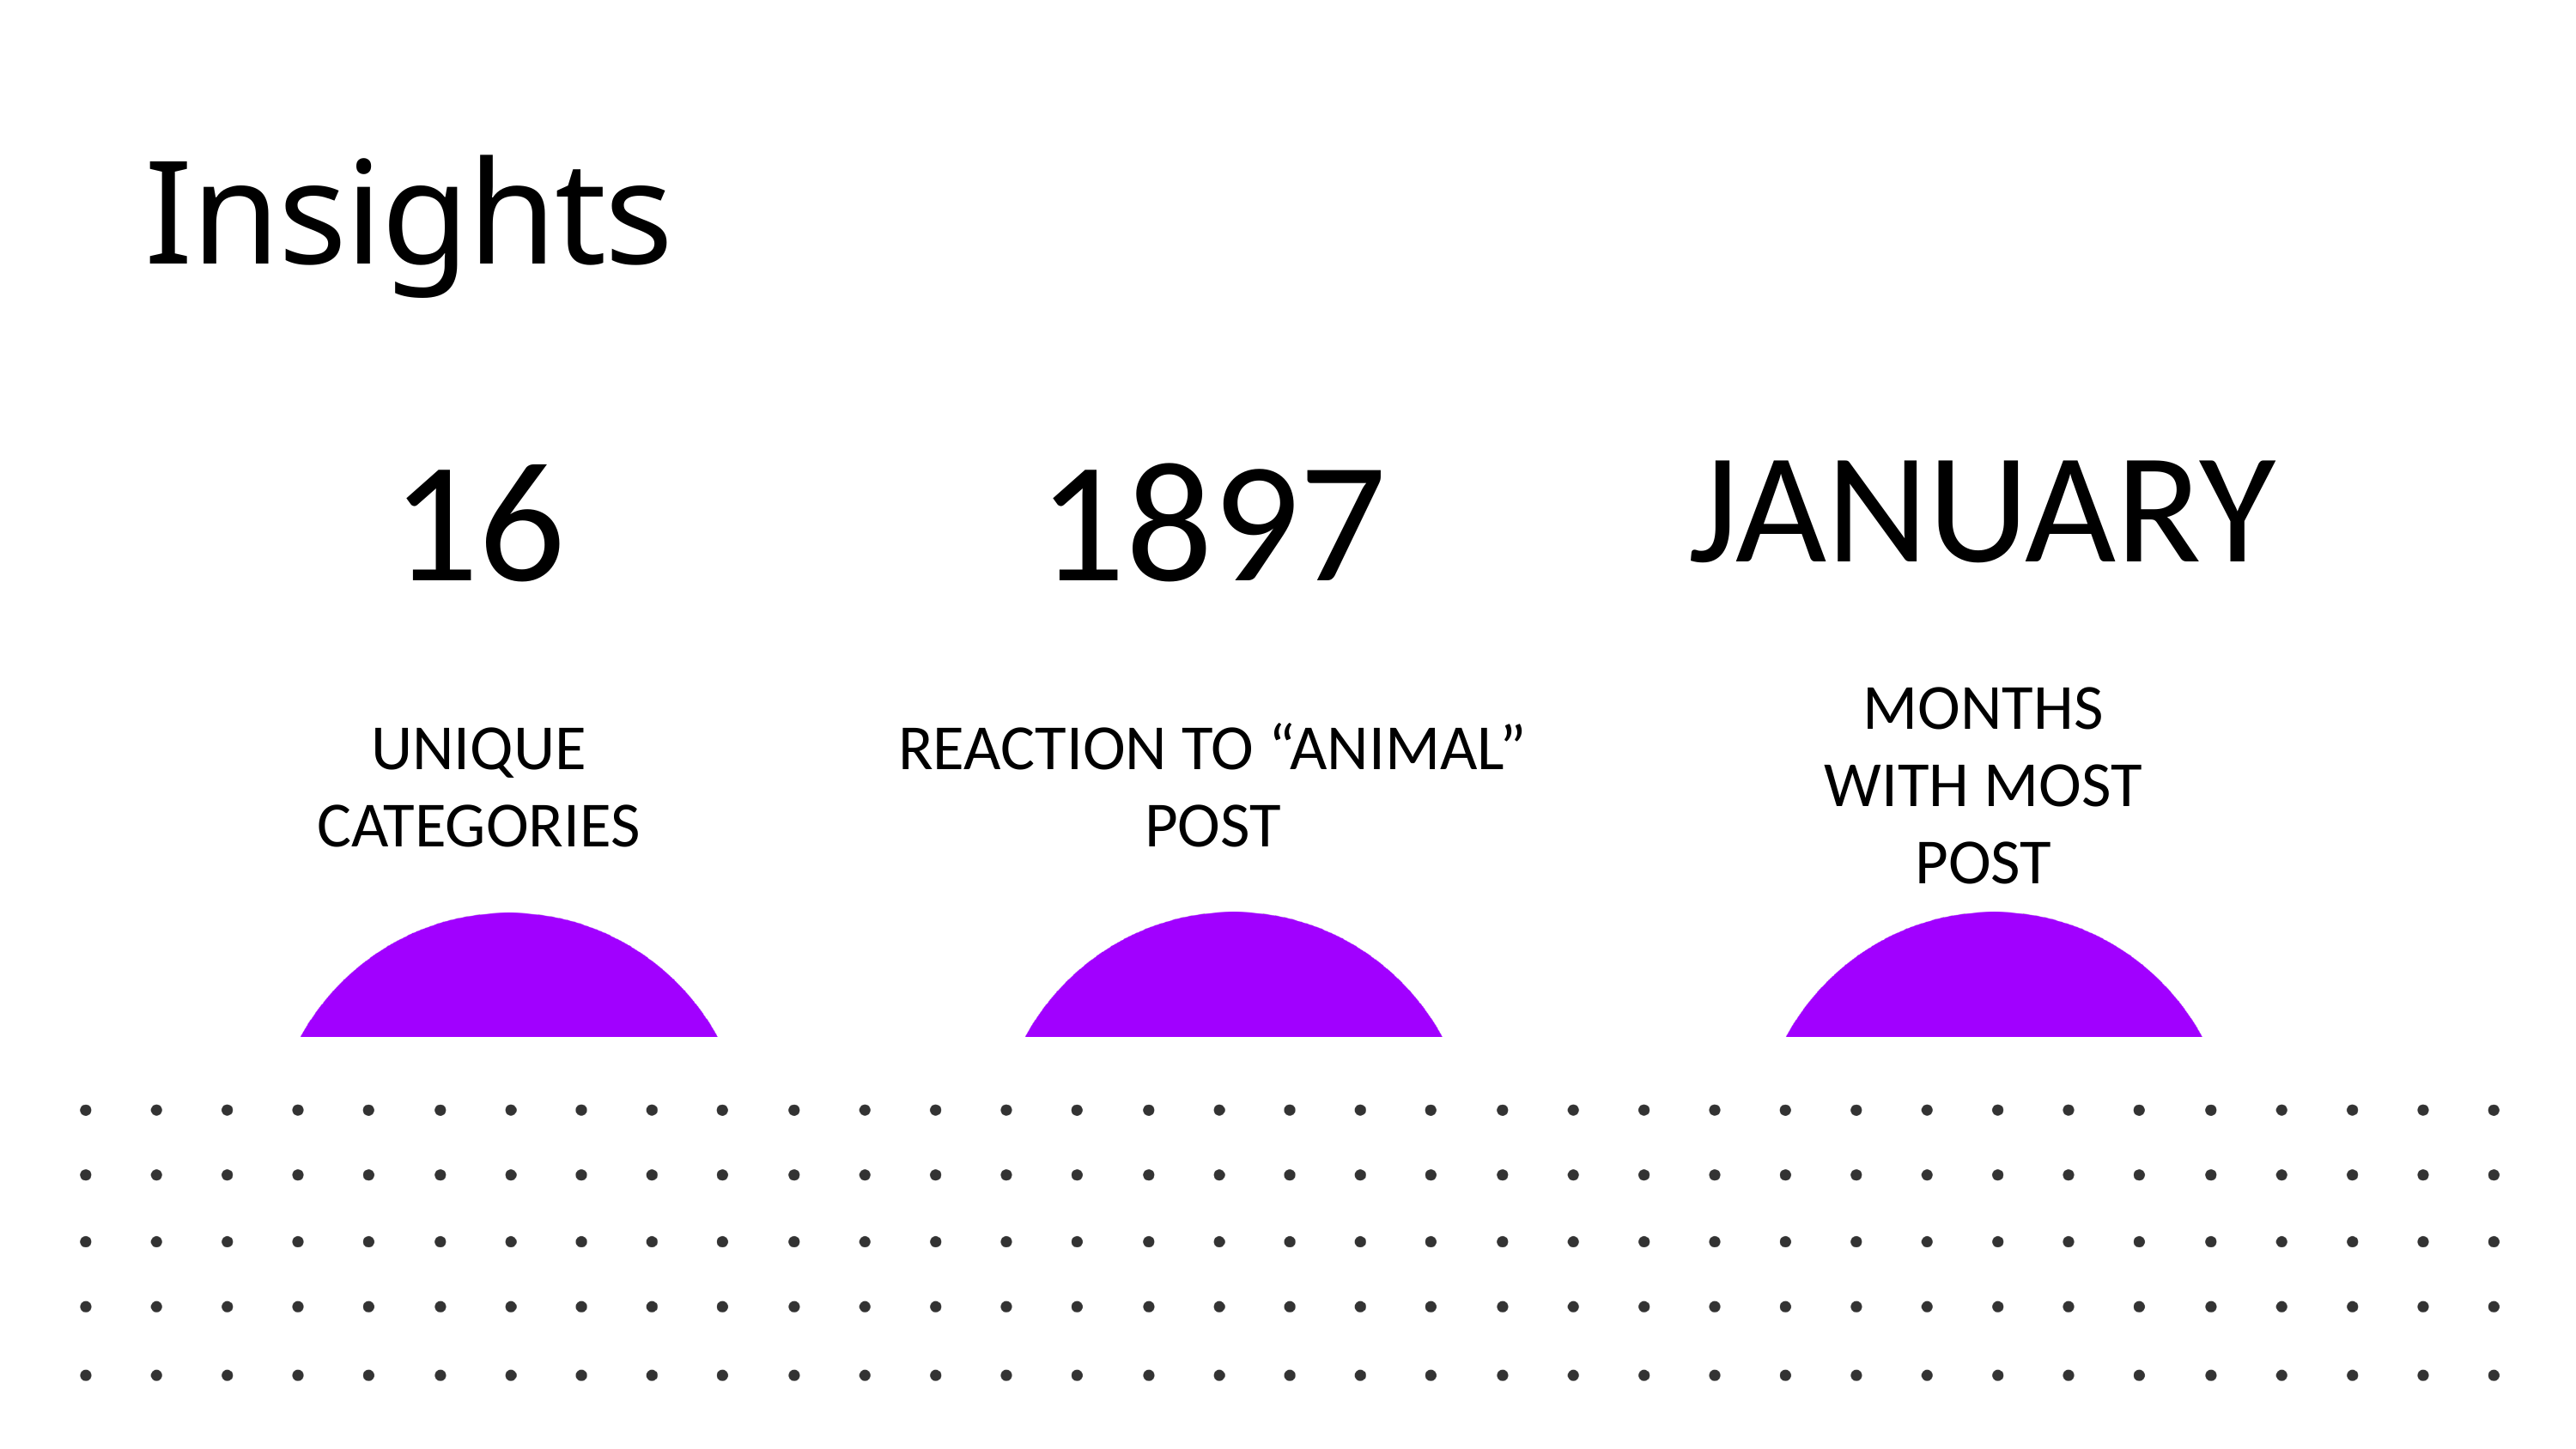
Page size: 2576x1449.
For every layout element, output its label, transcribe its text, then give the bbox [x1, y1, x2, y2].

text_box 16 [379, 402, 579, 621]
picture [1784, 912, 2204, 1037]
text_box Insights [144, 121, 799, 294]
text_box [72, 1099, 2504, 1385]
picture [299, 912, 719, 1037]
text_box MONTHS WITH MOST POST [1783, 658, 2184, 903]
text_box UNIQUE CATEGORIES [269, 698, 689, 866]
text_box REACTION TO “ANIMAL” POST [880, 698, 1546, 866]
picture [1024, 912, 1443, 1037]
text_box 1897 [1026, 402, 1400, 621]
text_box JANUARY [1675, 398, 2290, 600]
